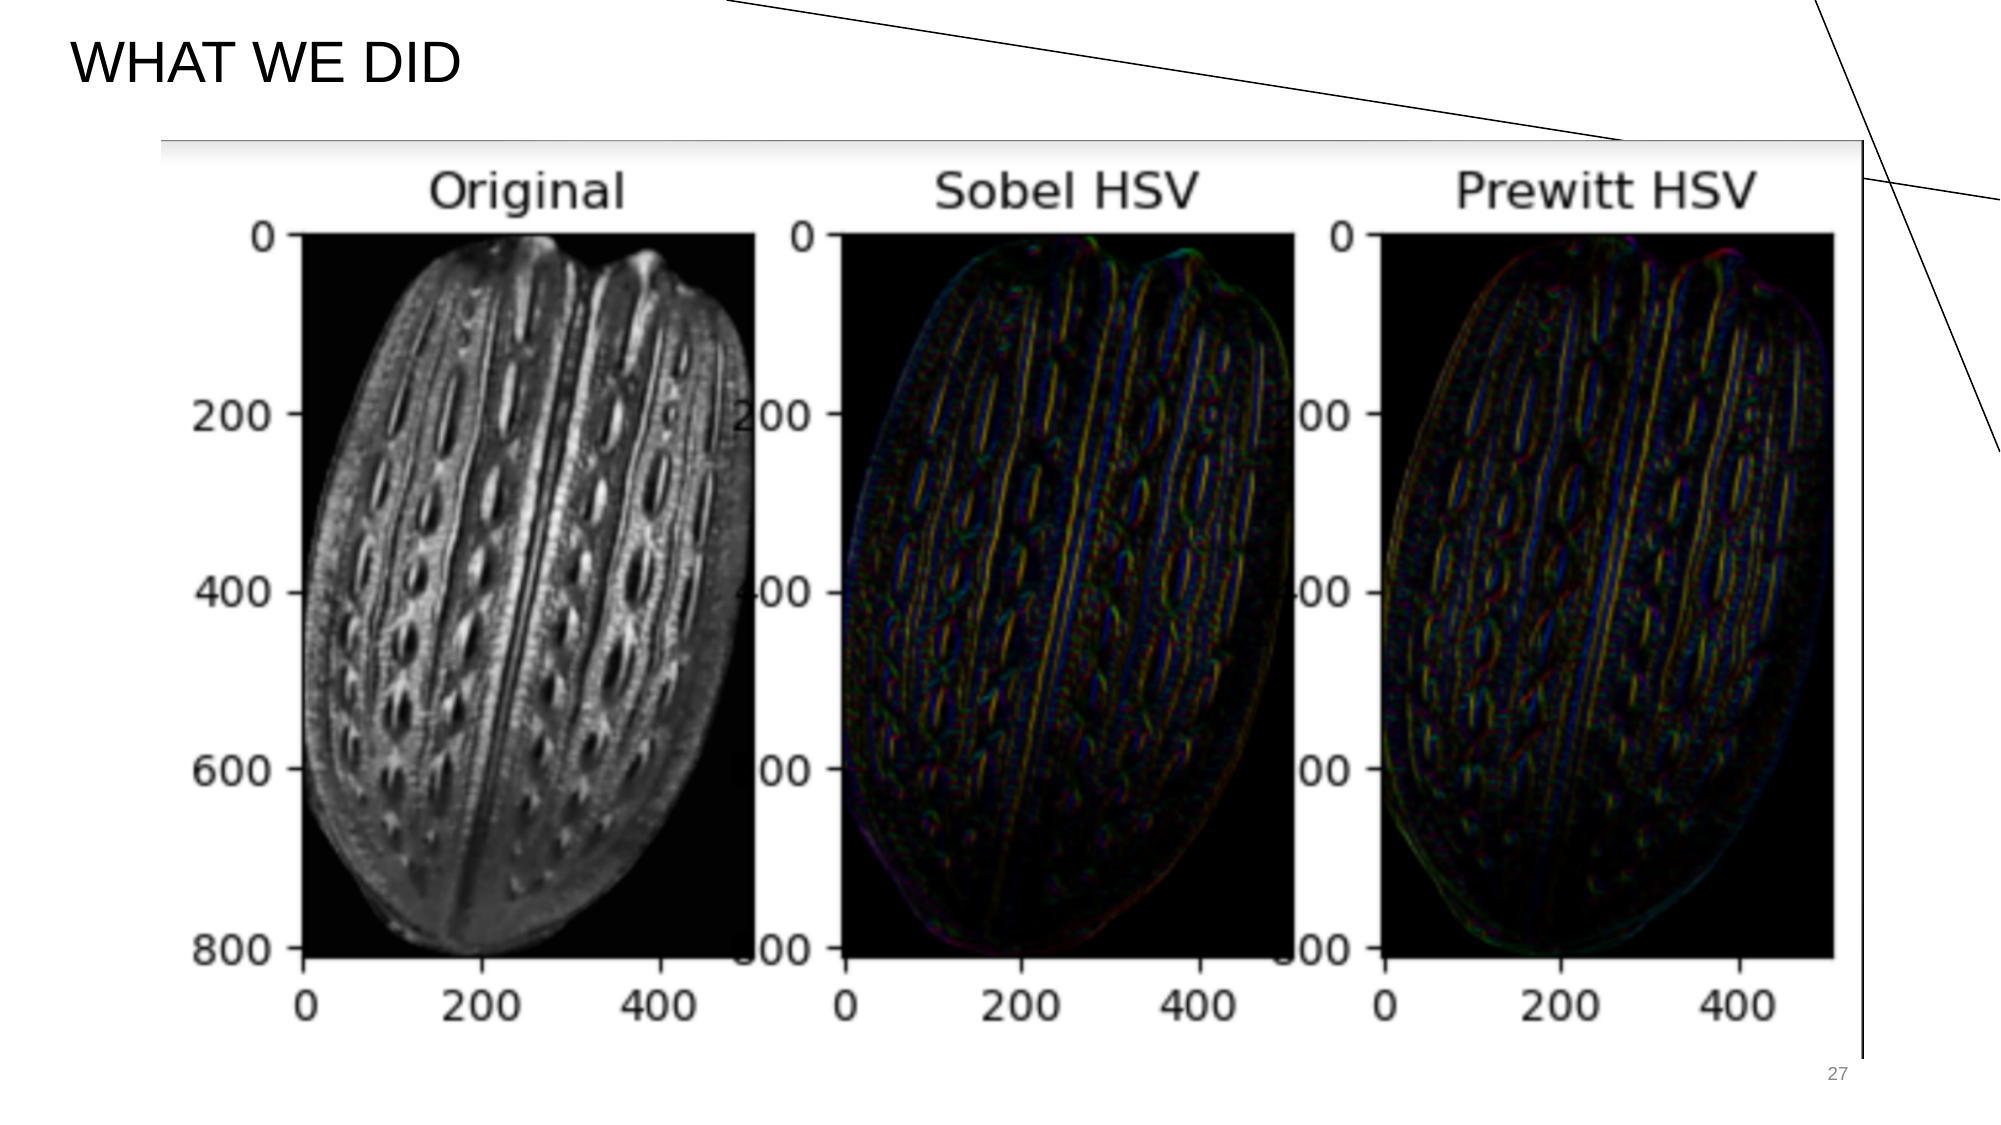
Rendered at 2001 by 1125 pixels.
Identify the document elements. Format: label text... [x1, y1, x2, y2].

title WHAT WE DID [22, 19, 511, 103]
slide_number ‹#› [1701, 1065, 1864, 1103]
picture [161, 140, 1864, 1059]
